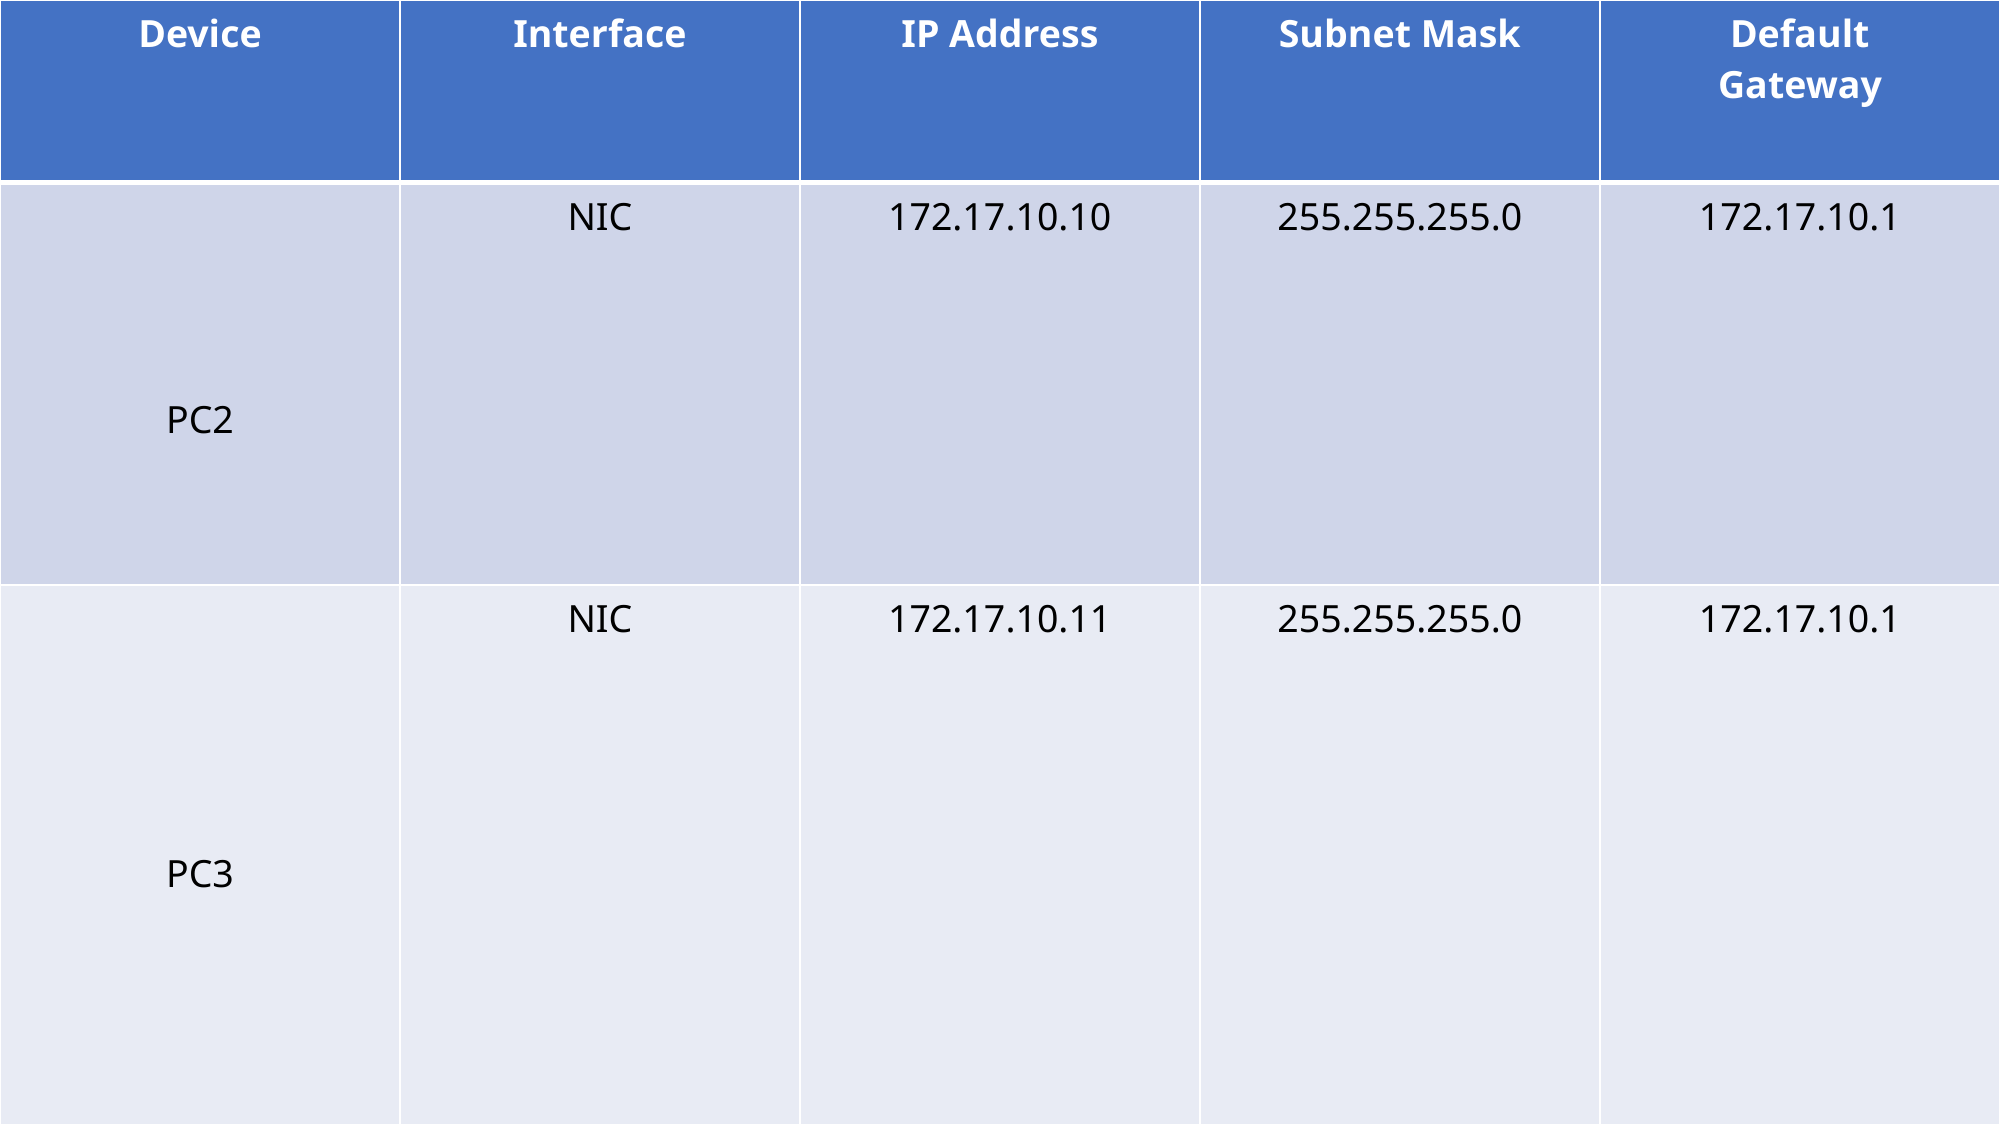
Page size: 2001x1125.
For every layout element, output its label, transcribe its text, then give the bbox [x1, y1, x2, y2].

table_cell NIC [401, 185, 799, 584]
table_header Default Gateway [1601, 1, 1999, 180]
table_cell PC2 [1, 185, 399, 584]
table_header Interface [401, 1, 799, 180]
table_cell 172.17.10.11 [801, 586, 1199, 1124]
table_header Device [1, 1, 399, 180]
table_cell 172.17.10.1 [1601, 586, 1999, 1124]
table_cell 255.255.255.0 [1201, 586, 1599, 1124]
table_cell 172.17.10.10 [801, 185, 1199, 584]
table_header Subnet Mask [1201, 1, 1599, 180]
table_cell 255.255.255.0 [1201, 185, 1599, 584]
table_header IP Address [801, 1, 1199, 180]
table_cell 172.17.10.1 [1601, 185, 1999, 584]
table_cell PC3 [1, 586, 399, 1124]
table_cell NIC [401, 586, 799, 1124]
